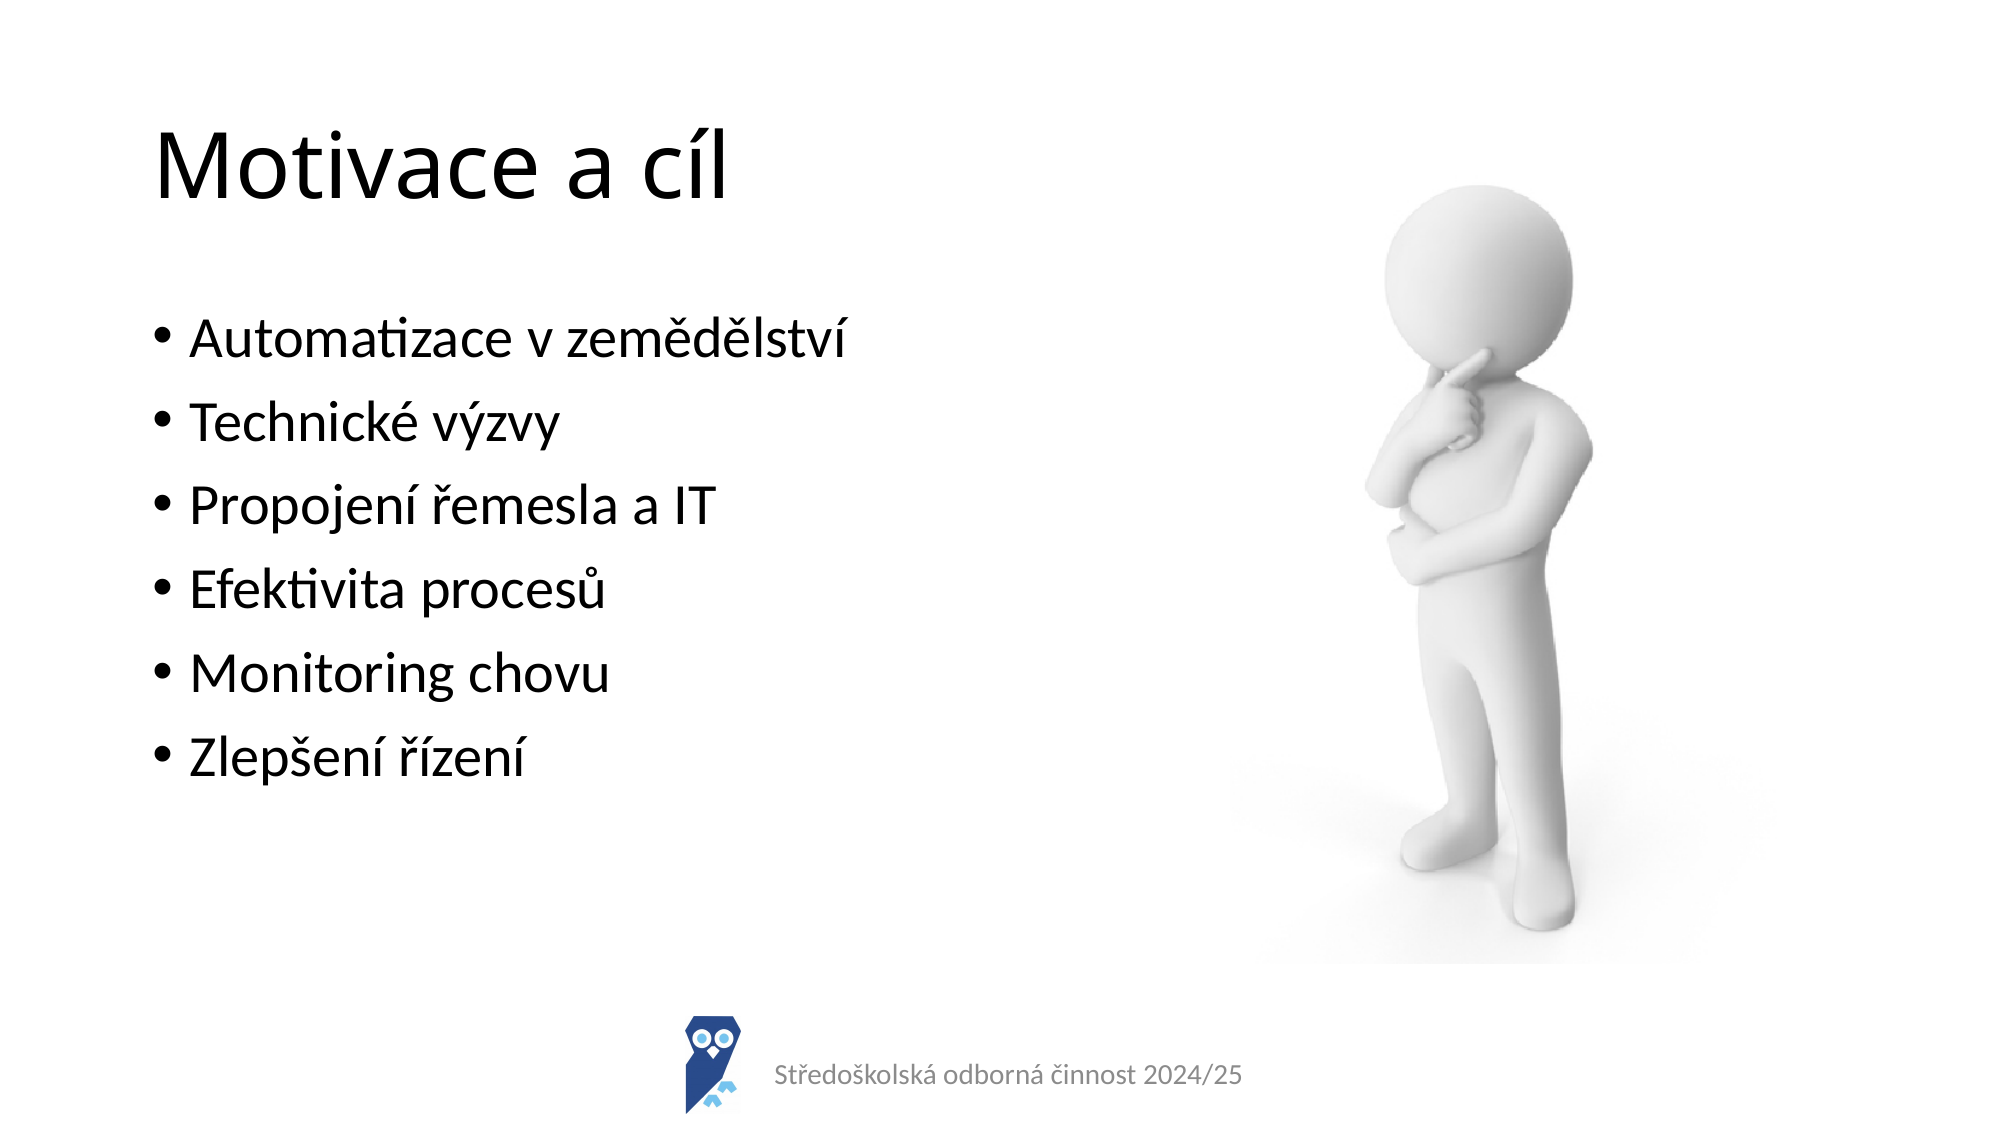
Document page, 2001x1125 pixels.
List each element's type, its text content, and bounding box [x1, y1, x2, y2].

picture [1230, 160, 1791, 964]
title Motivace a cíl [137, 59, 1863, 278]
picture [685, 1016, 741, 1114]
footer Středoškolská odborná činnost 2024/25 [748, 1044, 1269, 1105]
list Automatizace v zemědělství Technické výzvy Propojení řemesla a IT Efektivita procesů Monitoring chovu Zlepšení řízení [137, 299, 988, 1014]
